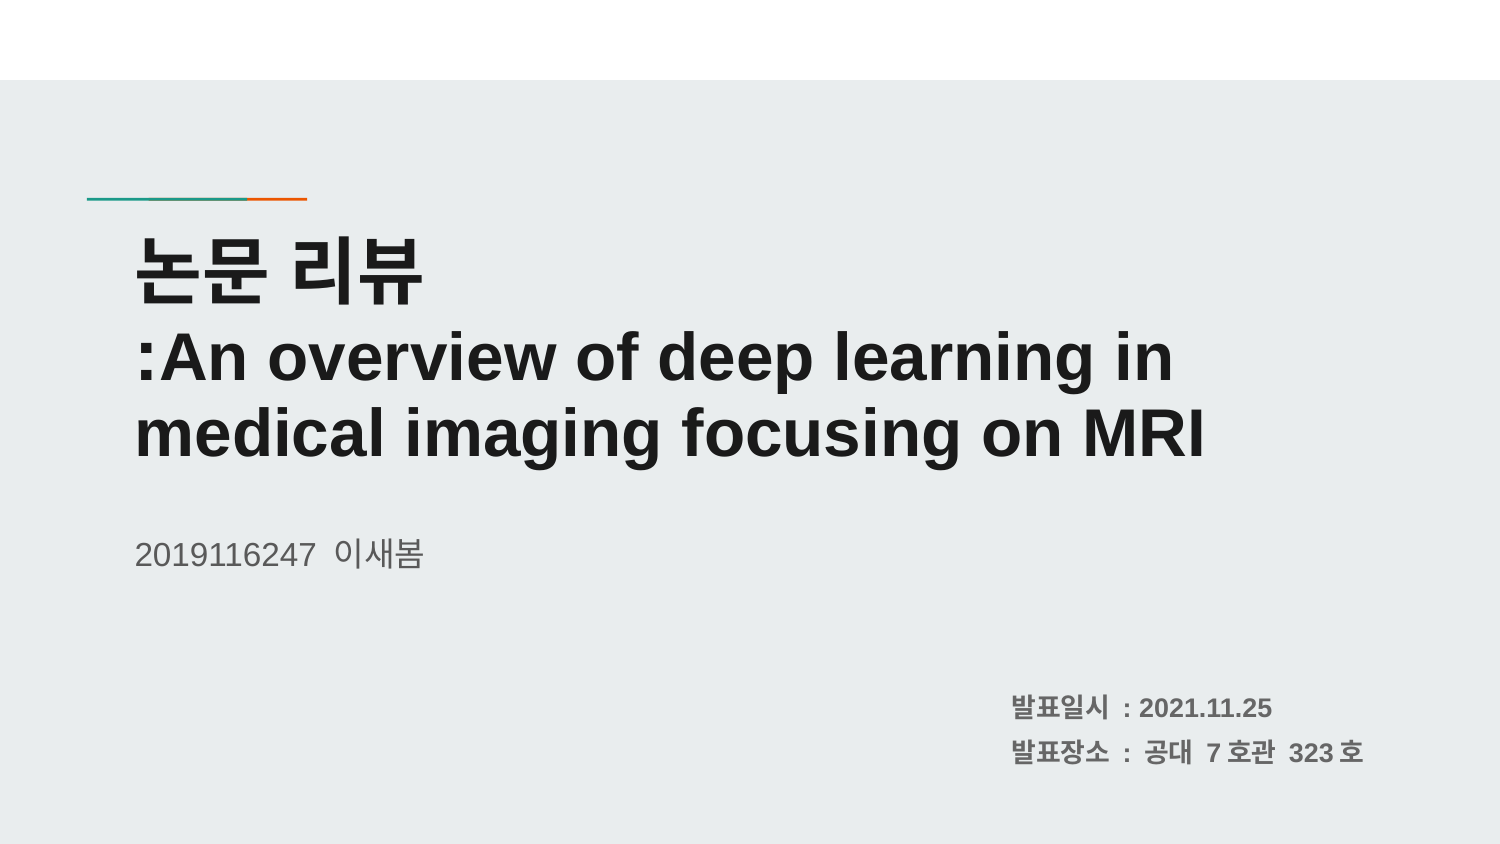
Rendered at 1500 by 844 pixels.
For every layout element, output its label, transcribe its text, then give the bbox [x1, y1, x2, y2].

subtitle 2019116247 이새봄 [119, 521, 1381, 611]
title 논문 리뷰 :An overview of deep learning in medical imaging focusing on MRI [119, 216, 1381, 490]
text_box 발표일시 : 2021.11.25 발표장소 : 공대 7호관 323호 [996, 663, 1439, 784]
